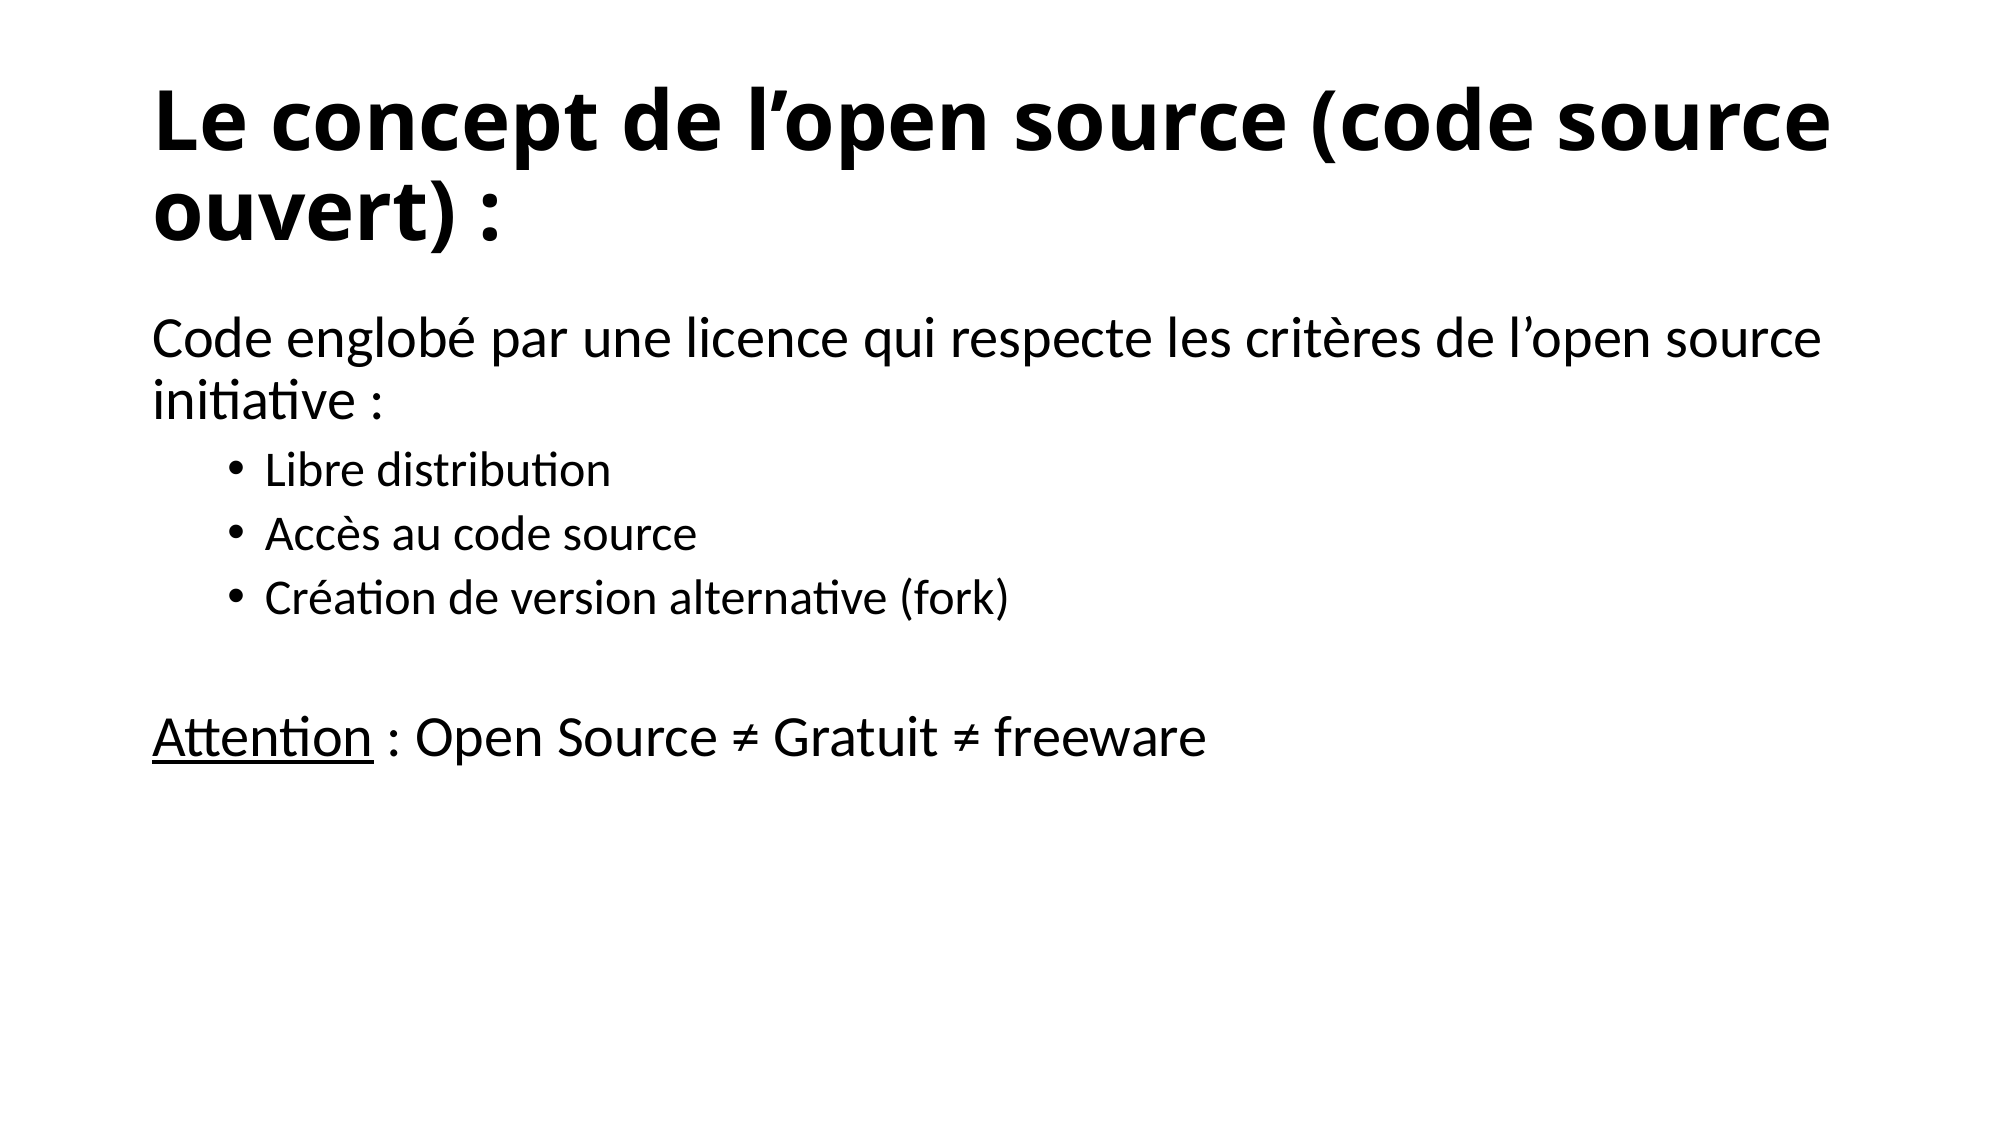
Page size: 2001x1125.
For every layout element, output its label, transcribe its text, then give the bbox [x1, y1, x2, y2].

text_box Le concept de l’open source (code source ouvert) : [137, 59, 1863, 278]
text_box Code englobé par une licence qui respecte les critères de l’open source initiative : Libre distribution Accès au code source Création de version alternative (fork) Attention : Open Source ≠ Gratuit ≠ freeware [137, 299, 1863, 1014]
